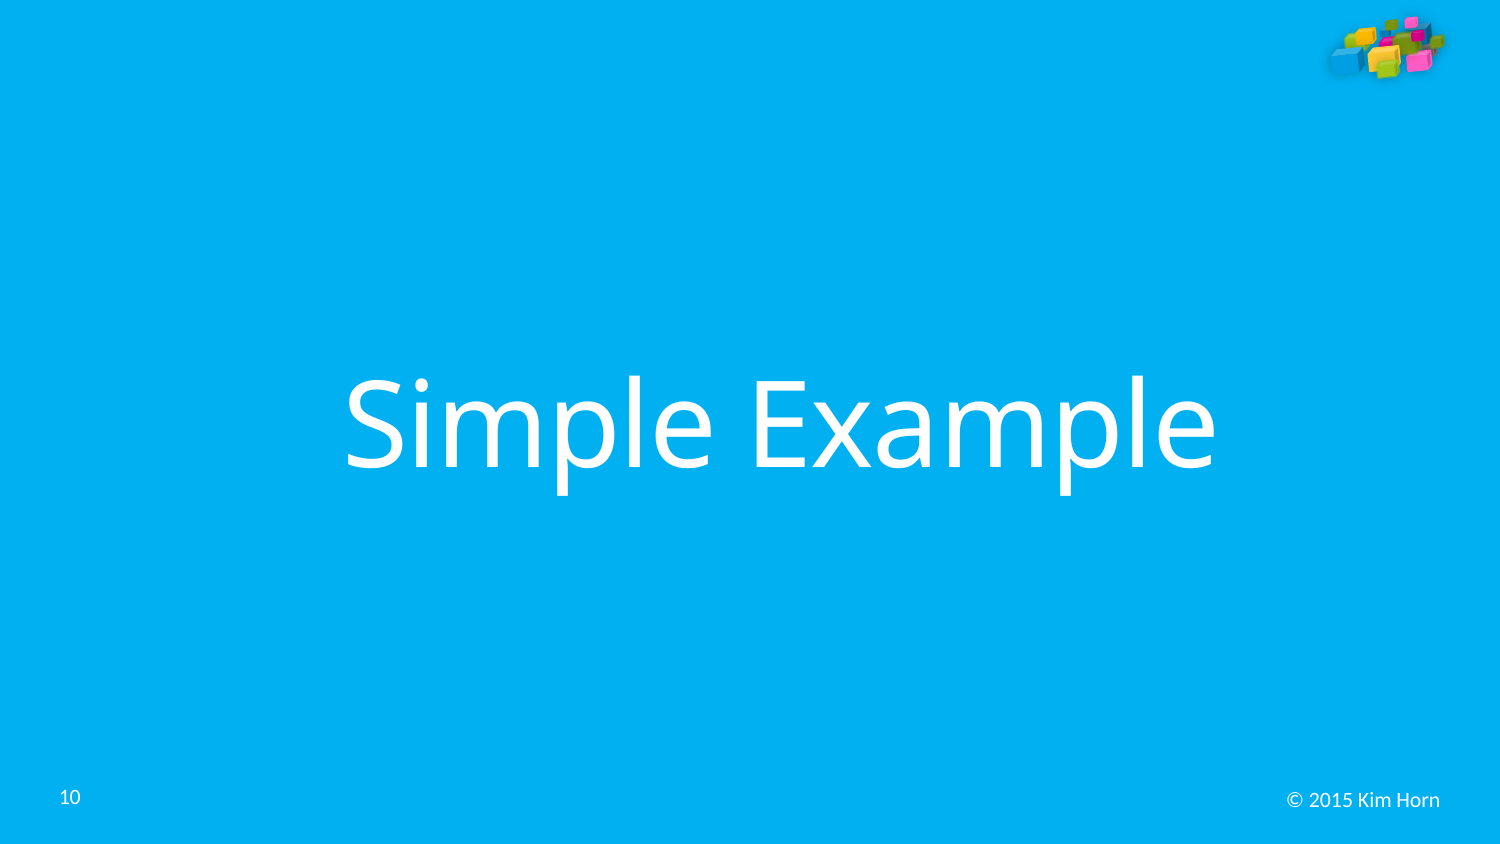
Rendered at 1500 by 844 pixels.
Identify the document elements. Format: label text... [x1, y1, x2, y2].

title Simple Example [217, 362, 1345, 494]
